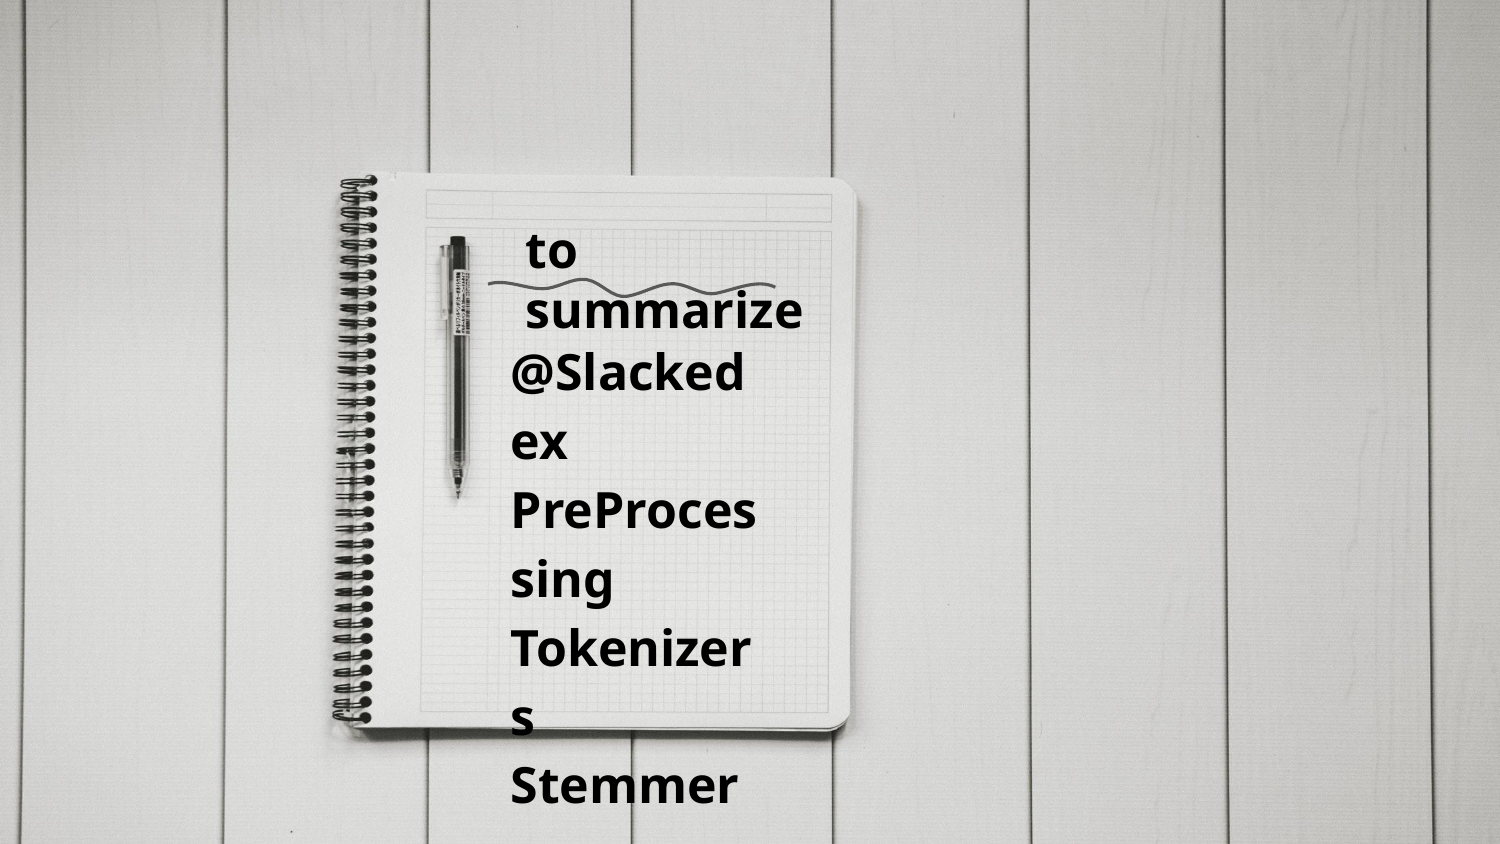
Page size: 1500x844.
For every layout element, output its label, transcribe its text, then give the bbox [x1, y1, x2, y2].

picture [0, 0, 1500, 844]
text_box @Slackedex PreProcessing Tokenizers Stemmers Classifiers [495, 316, 776, 672]
text_box to summarize [510, 203, 879, 298]
text_box [488, 279, 776, 297]
